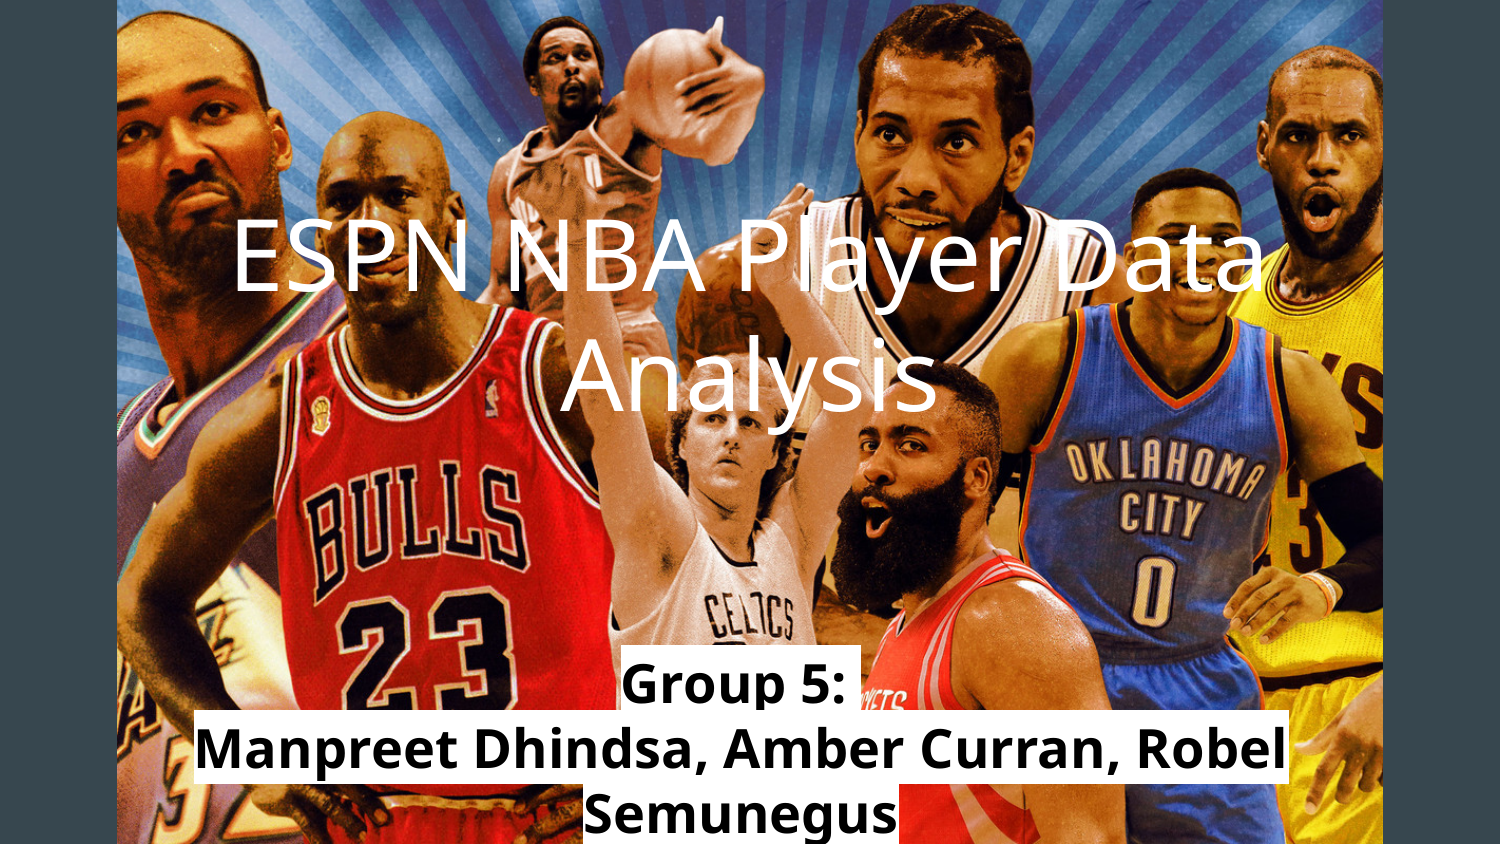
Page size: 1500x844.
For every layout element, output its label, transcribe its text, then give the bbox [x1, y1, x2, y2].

title ESPN NBA Player Data Analysis [110, 162, 1390, 447]
picture [117, 447, 1383, 844]
picture [117, 0, 1383, 162]
subtitle Group 5: Manpreet Dhindsa, Amber Curran, Robel Semunegus [101, 634, 1382, 796]
